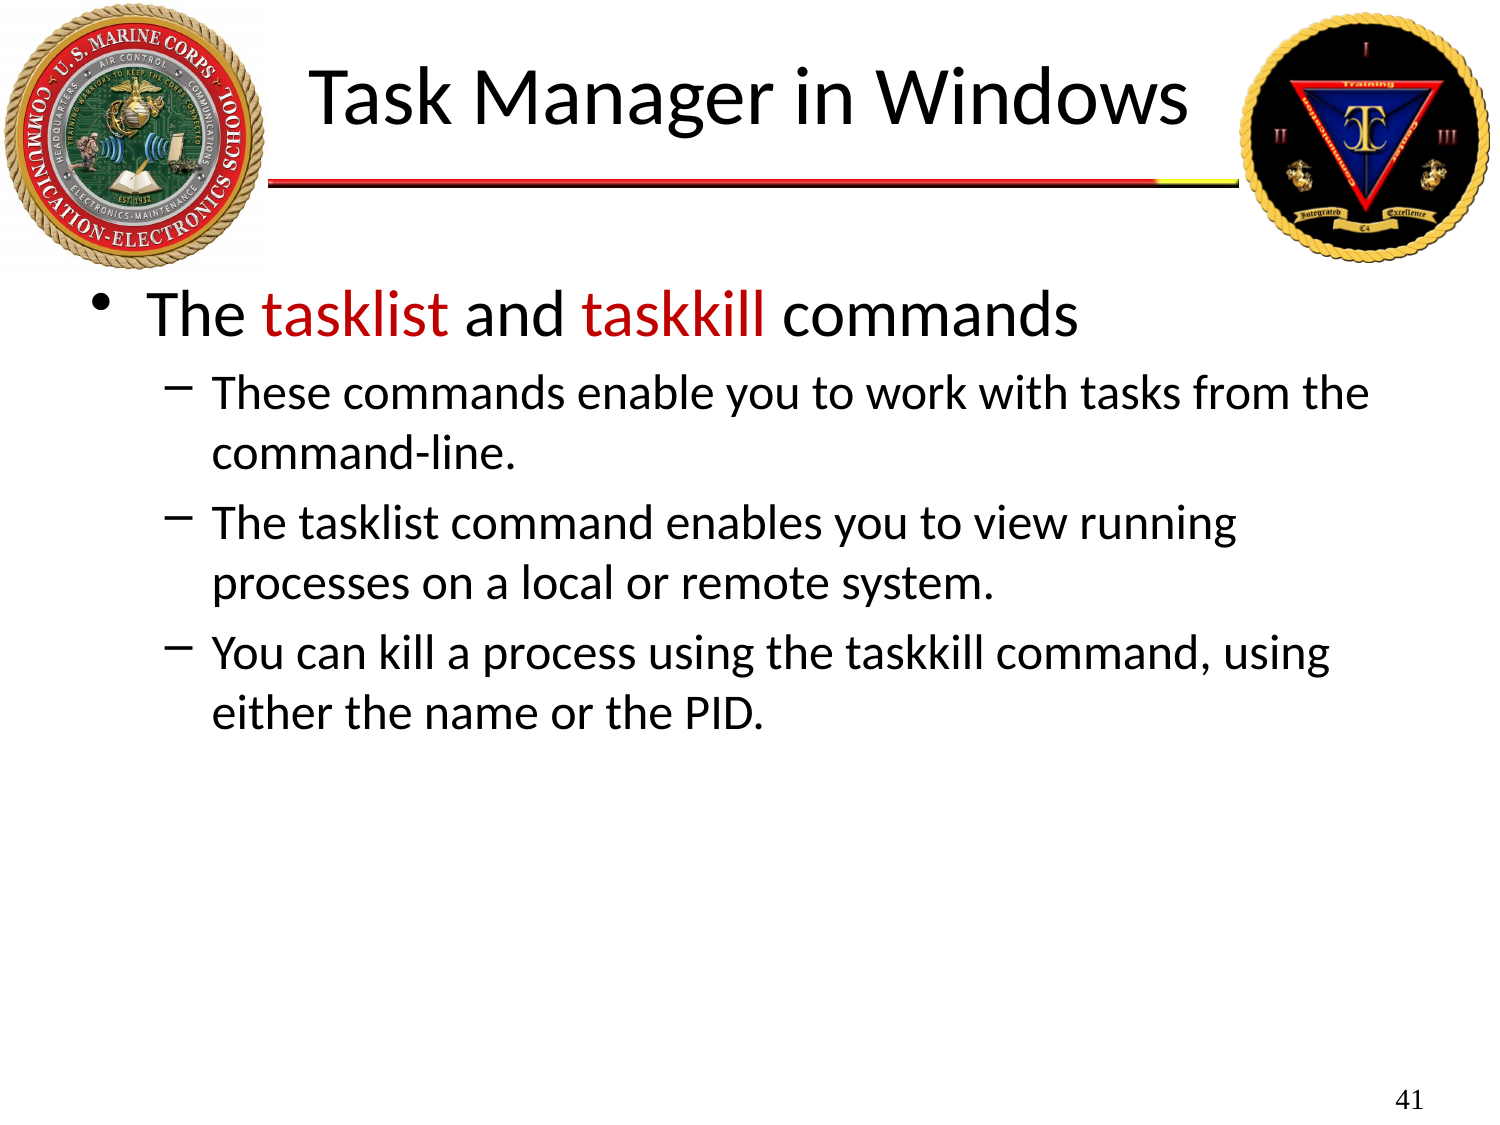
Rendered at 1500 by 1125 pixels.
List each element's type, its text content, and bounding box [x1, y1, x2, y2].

title Task Manager in Windows [168, 8, 1332, 174]
picture [0, 0, 1490, 274]
list The tasklist and taskkill commands These commands enable you to work with tasks from the command-line. The tasklist command enables you to view running processes on a local or remote system. You can kill a process using the taskkill command, using either the name or the PID. [75, 262, 1425, 1005]
